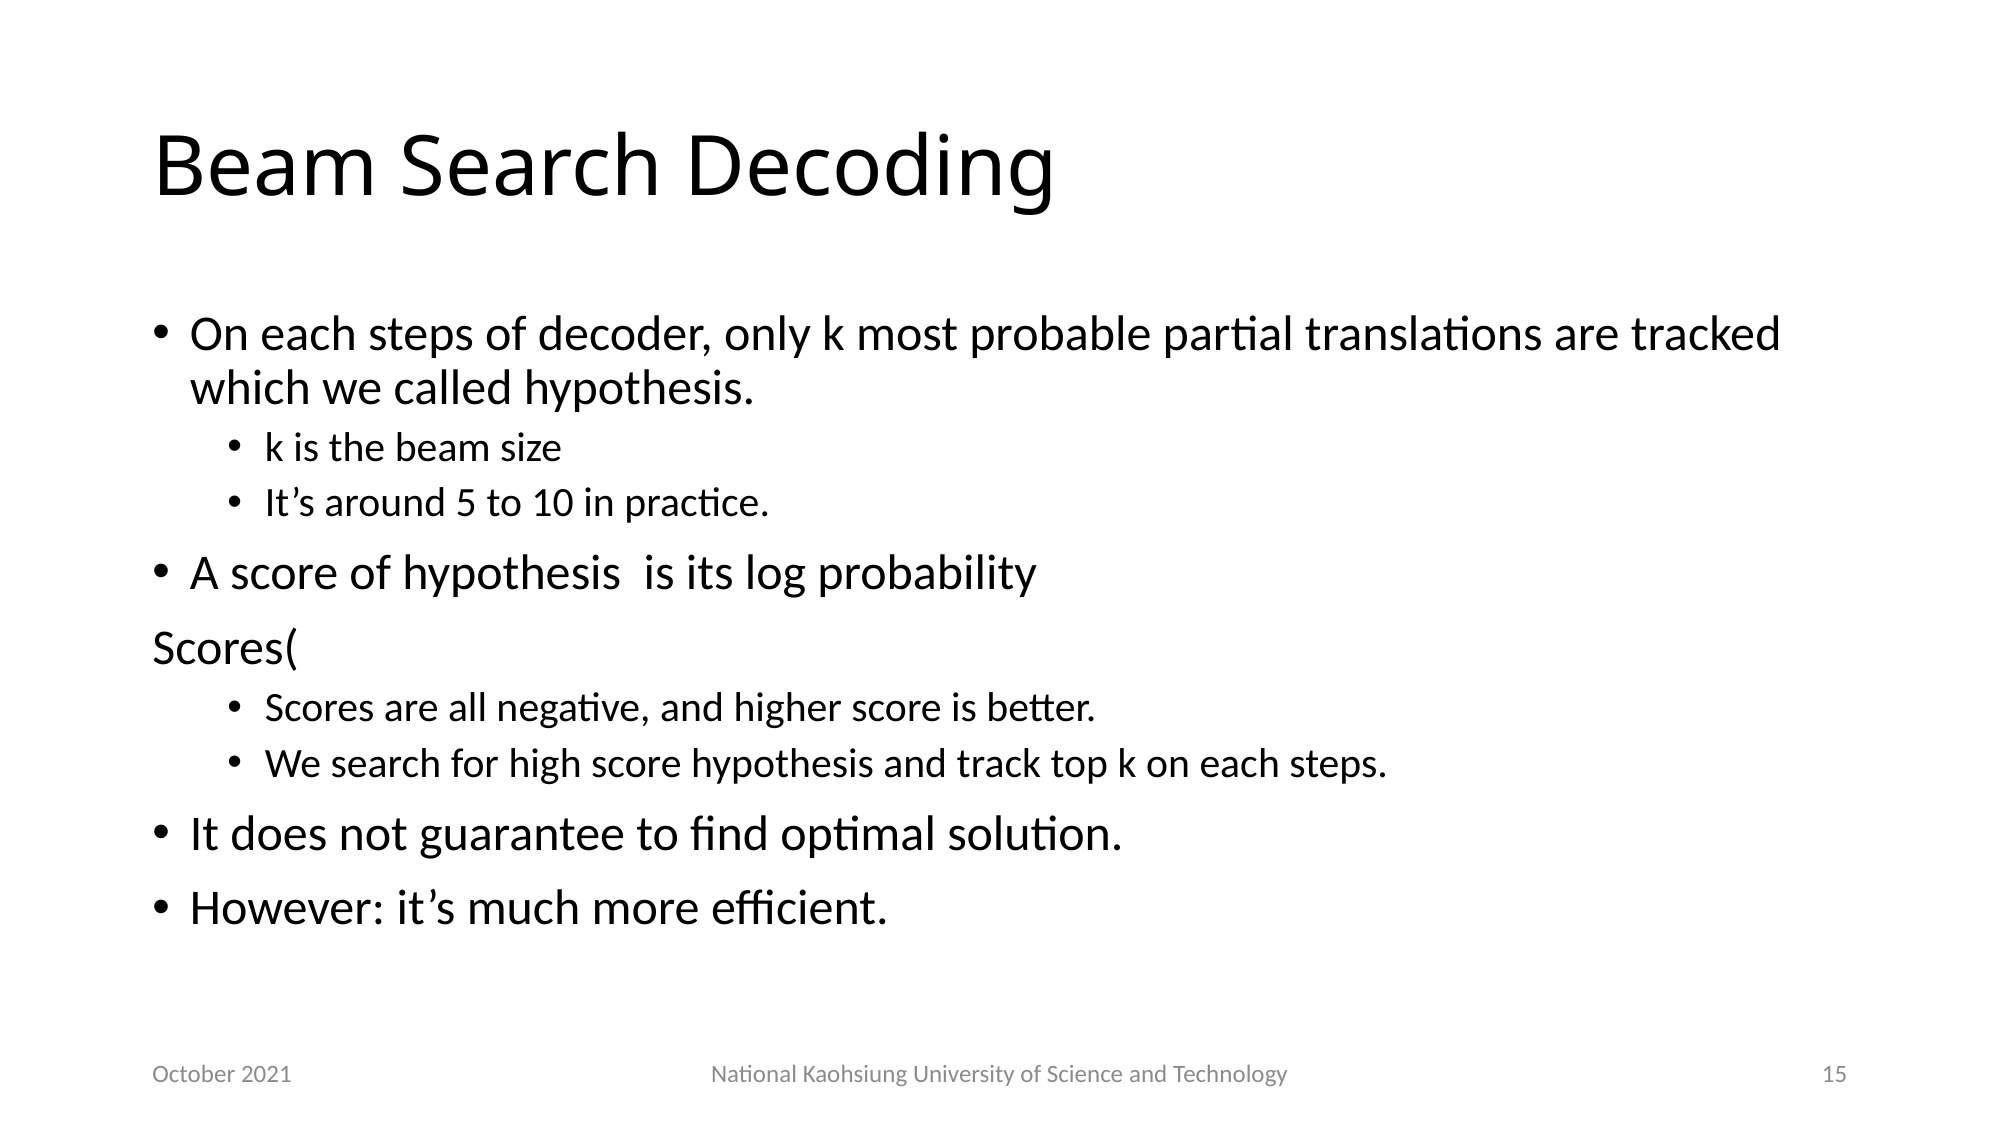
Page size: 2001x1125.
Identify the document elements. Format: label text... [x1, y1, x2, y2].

slide_number 15 [1412, 1042, 1863, 1103]
footer National Kaohsiung University of Science and Technology [662, 1042, 1338, 1103]
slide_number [137, 1042, 588, 1103]
title Beam Search Decoding [137, 59, 1863, 278]
